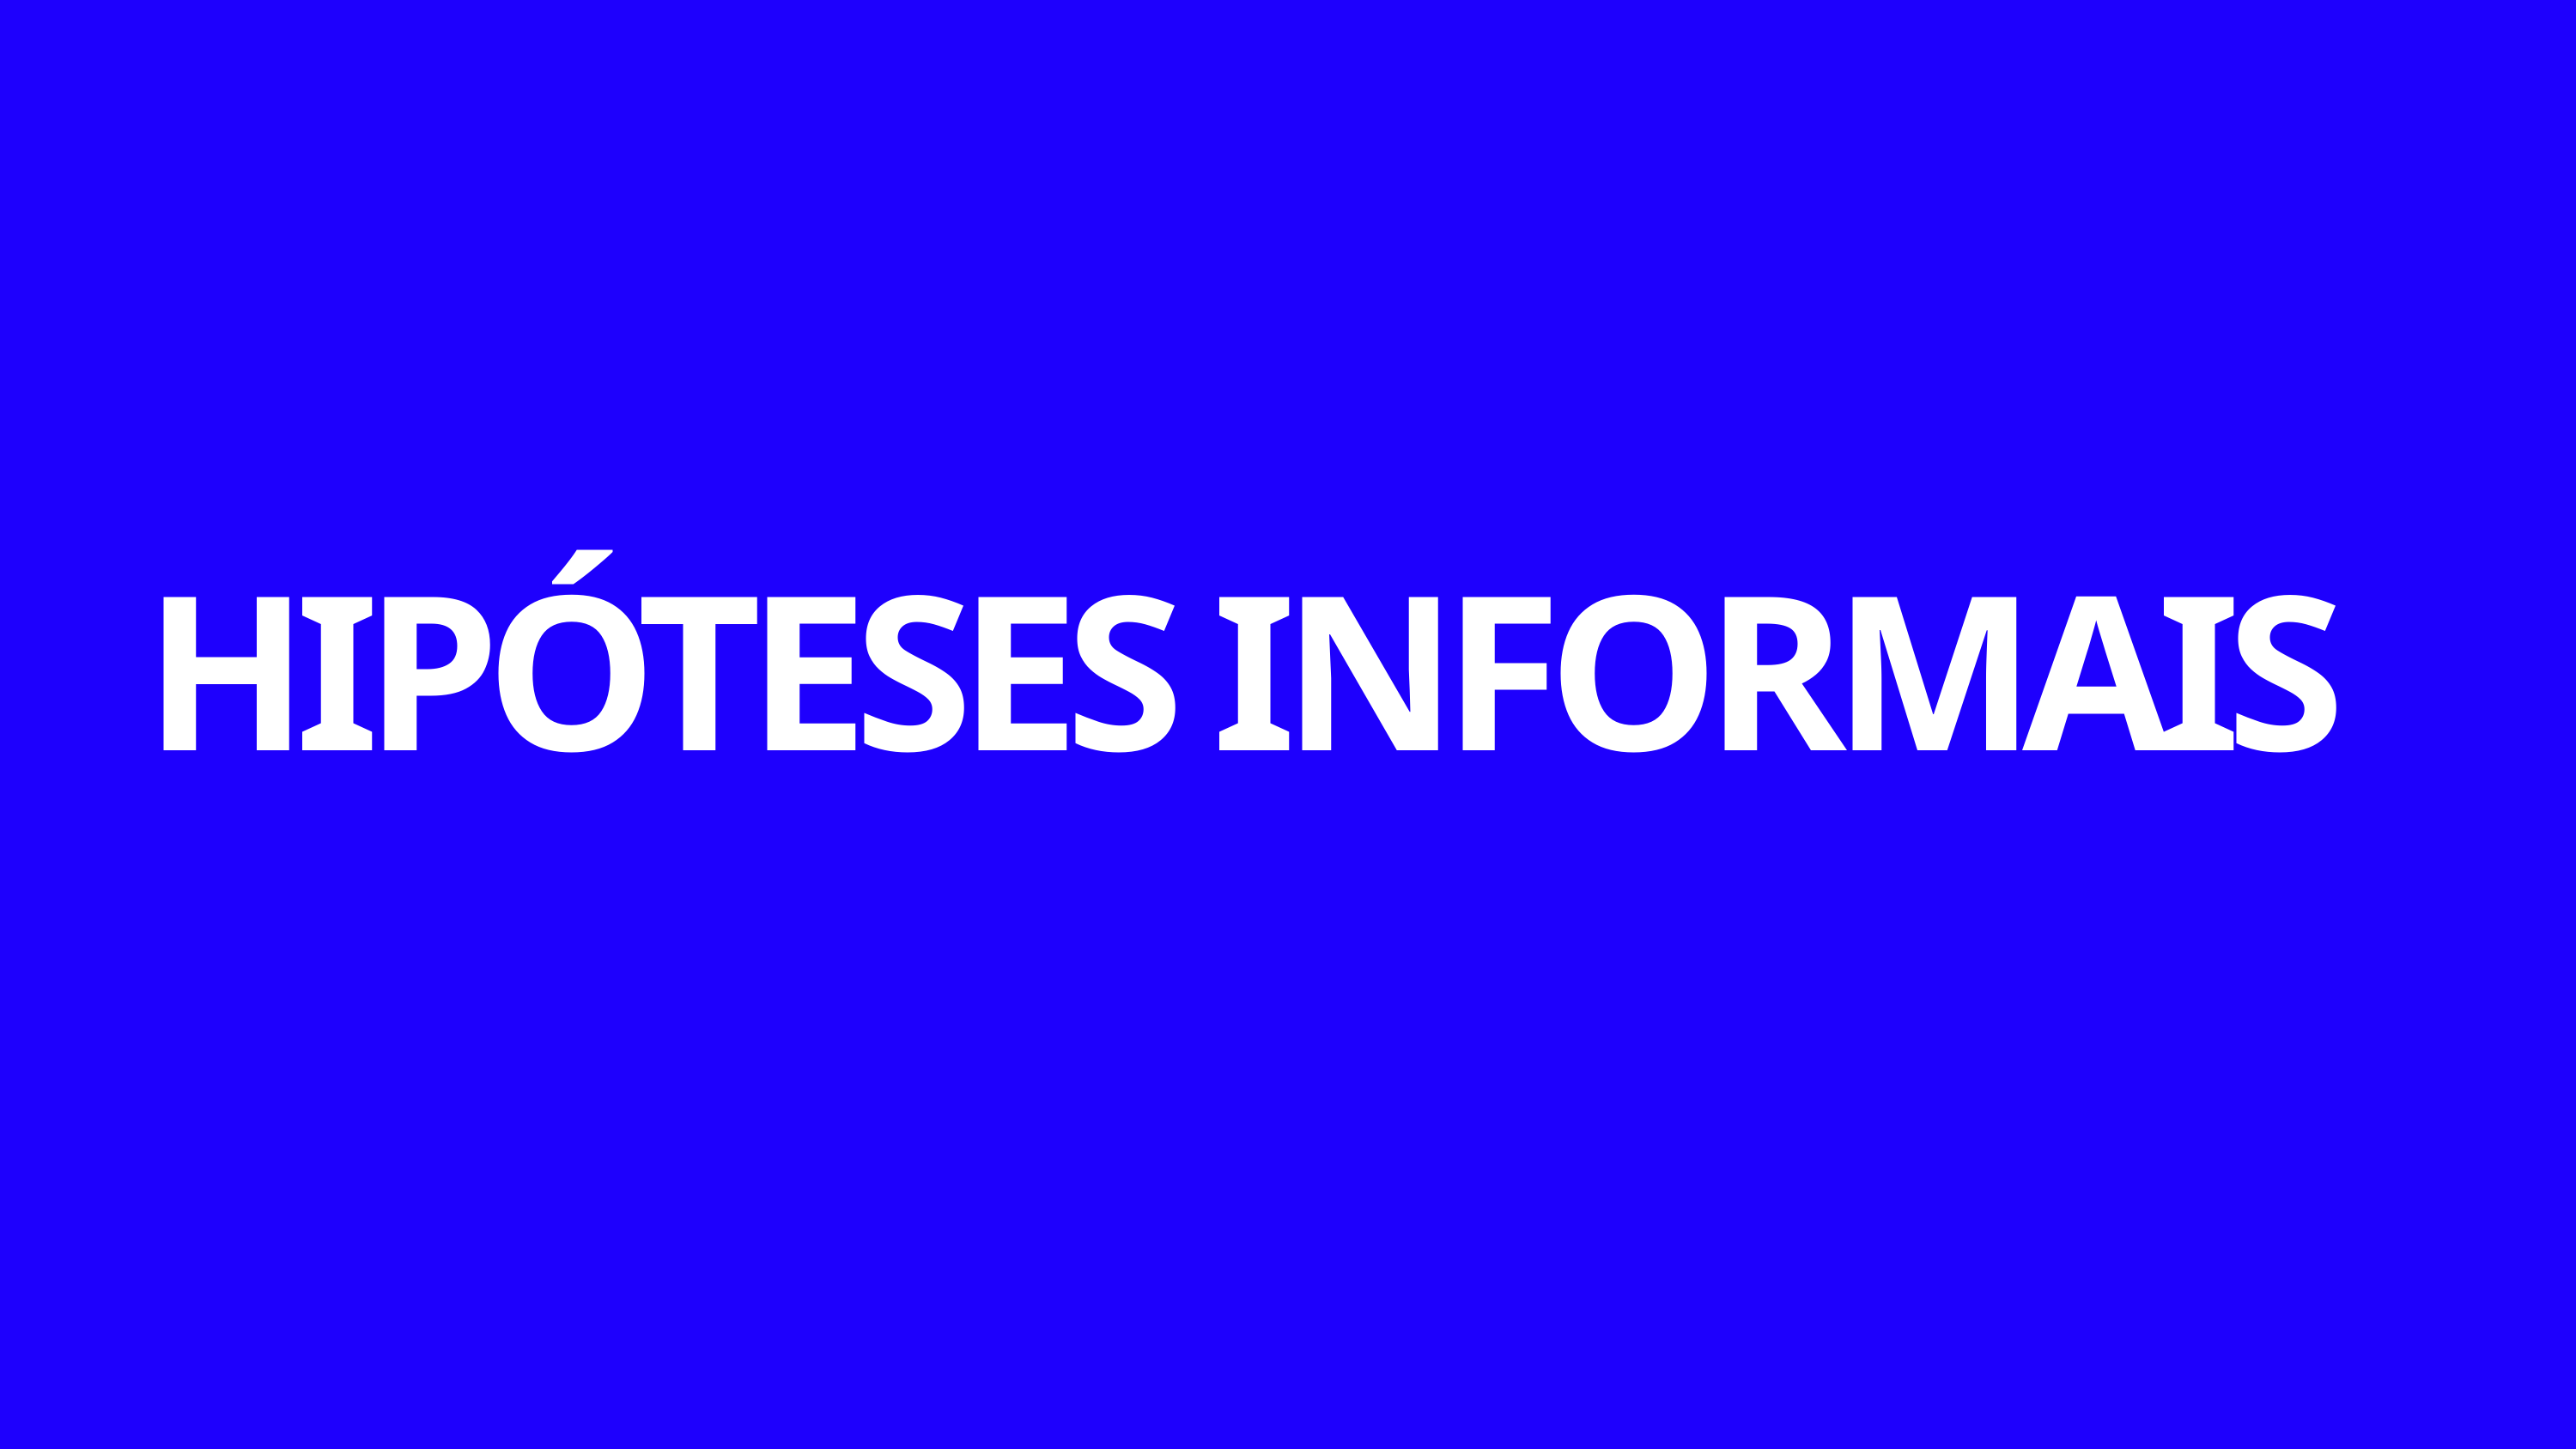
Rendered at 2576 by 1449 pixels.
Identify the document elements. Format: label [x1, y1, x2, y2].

text_box [0, 0, 2576, 1449]
